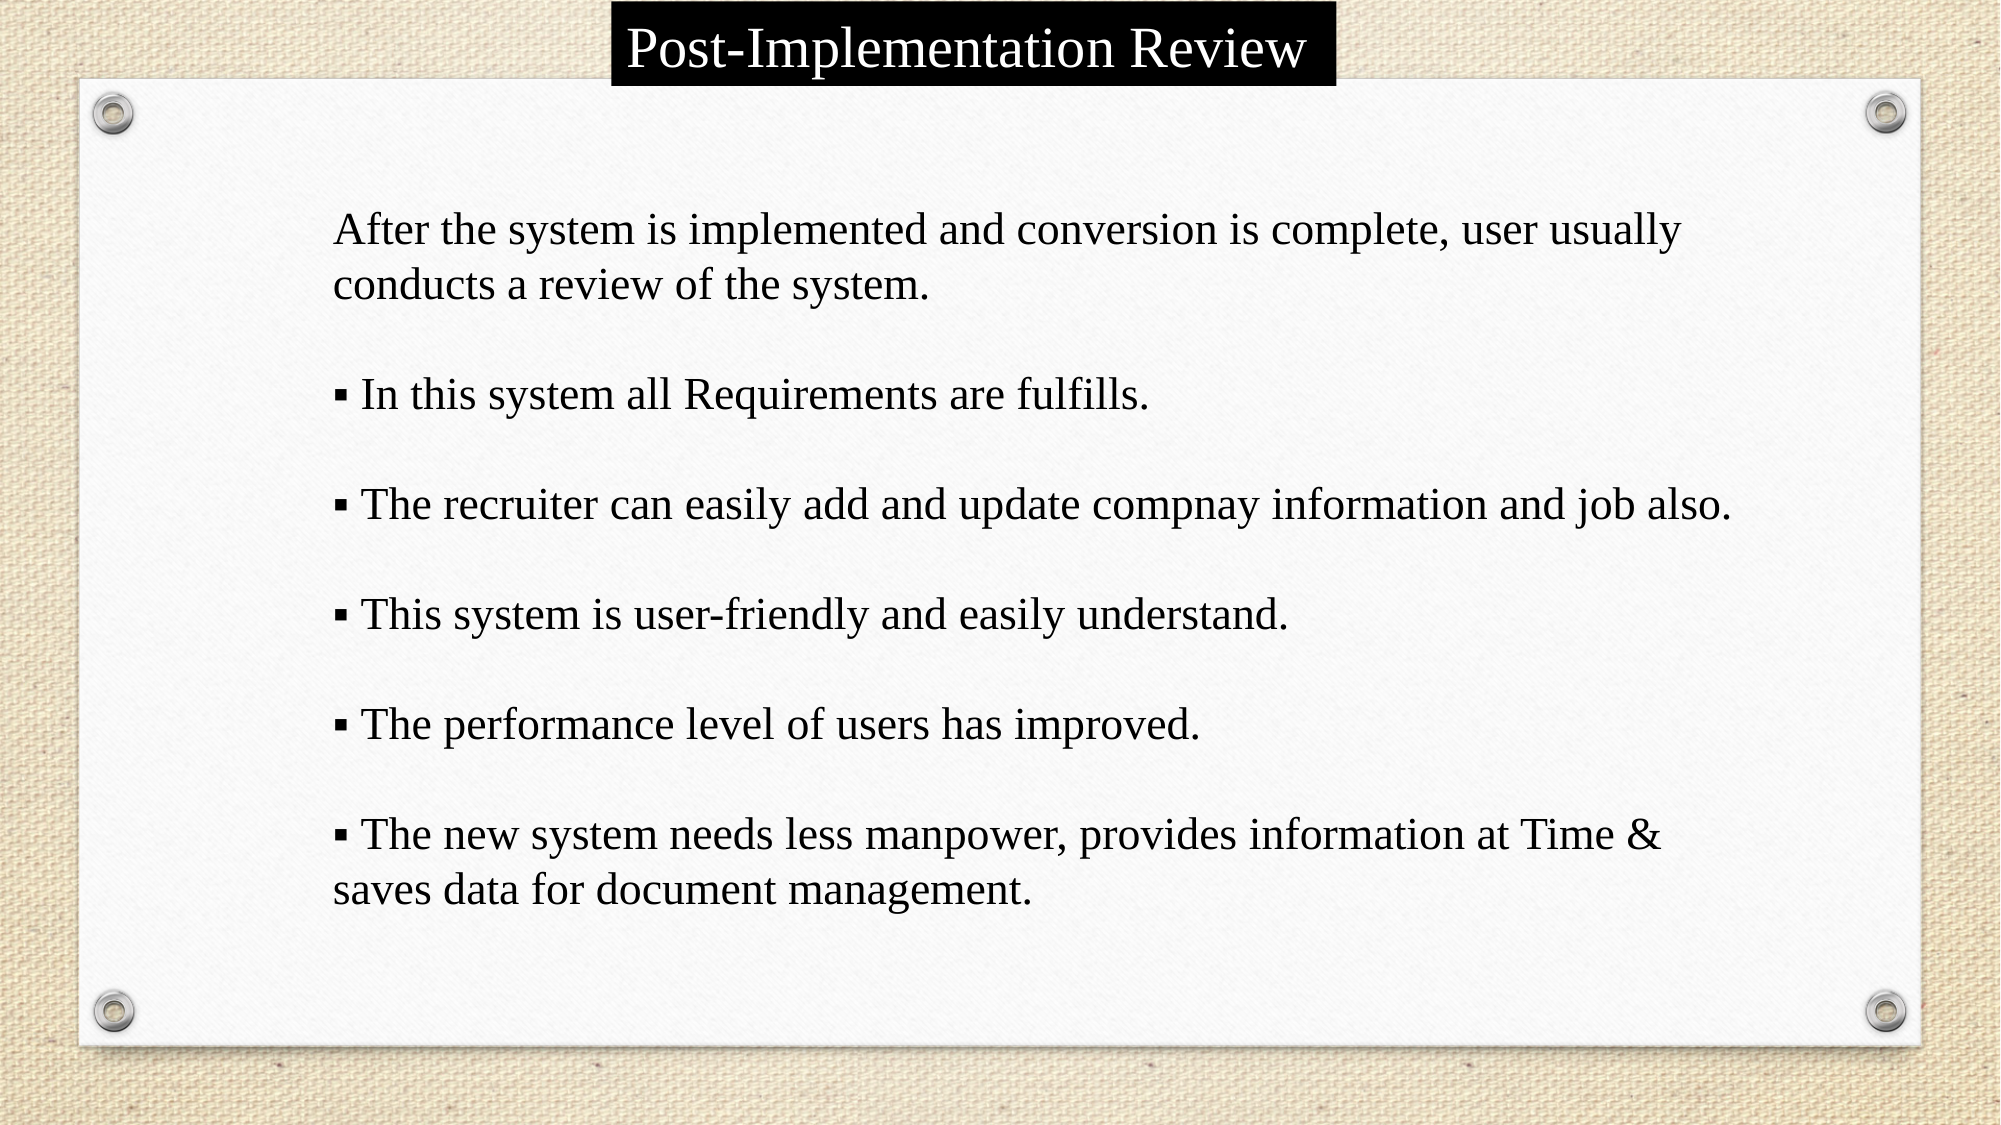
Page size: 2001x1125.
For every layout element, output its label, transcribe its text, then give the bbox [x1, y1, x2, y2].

picture [0, 0, 2001, 1125]
text_box After the system is implemented and conversion is complete, user usually conducts a review of the system. ▪ In this system all Requirements are fulfills. ▪ The recruiter can easily add and update compnay information and job also. ▪ This system is user-friendly and easily understand. ▪ The performance level of users has improved. ▪ The new system needs less manpower, provides information at Time & saves data for document management. [317, 191, 1787, 921]
text_box Post-Implementation Review [611, 1, 1337, 86]
